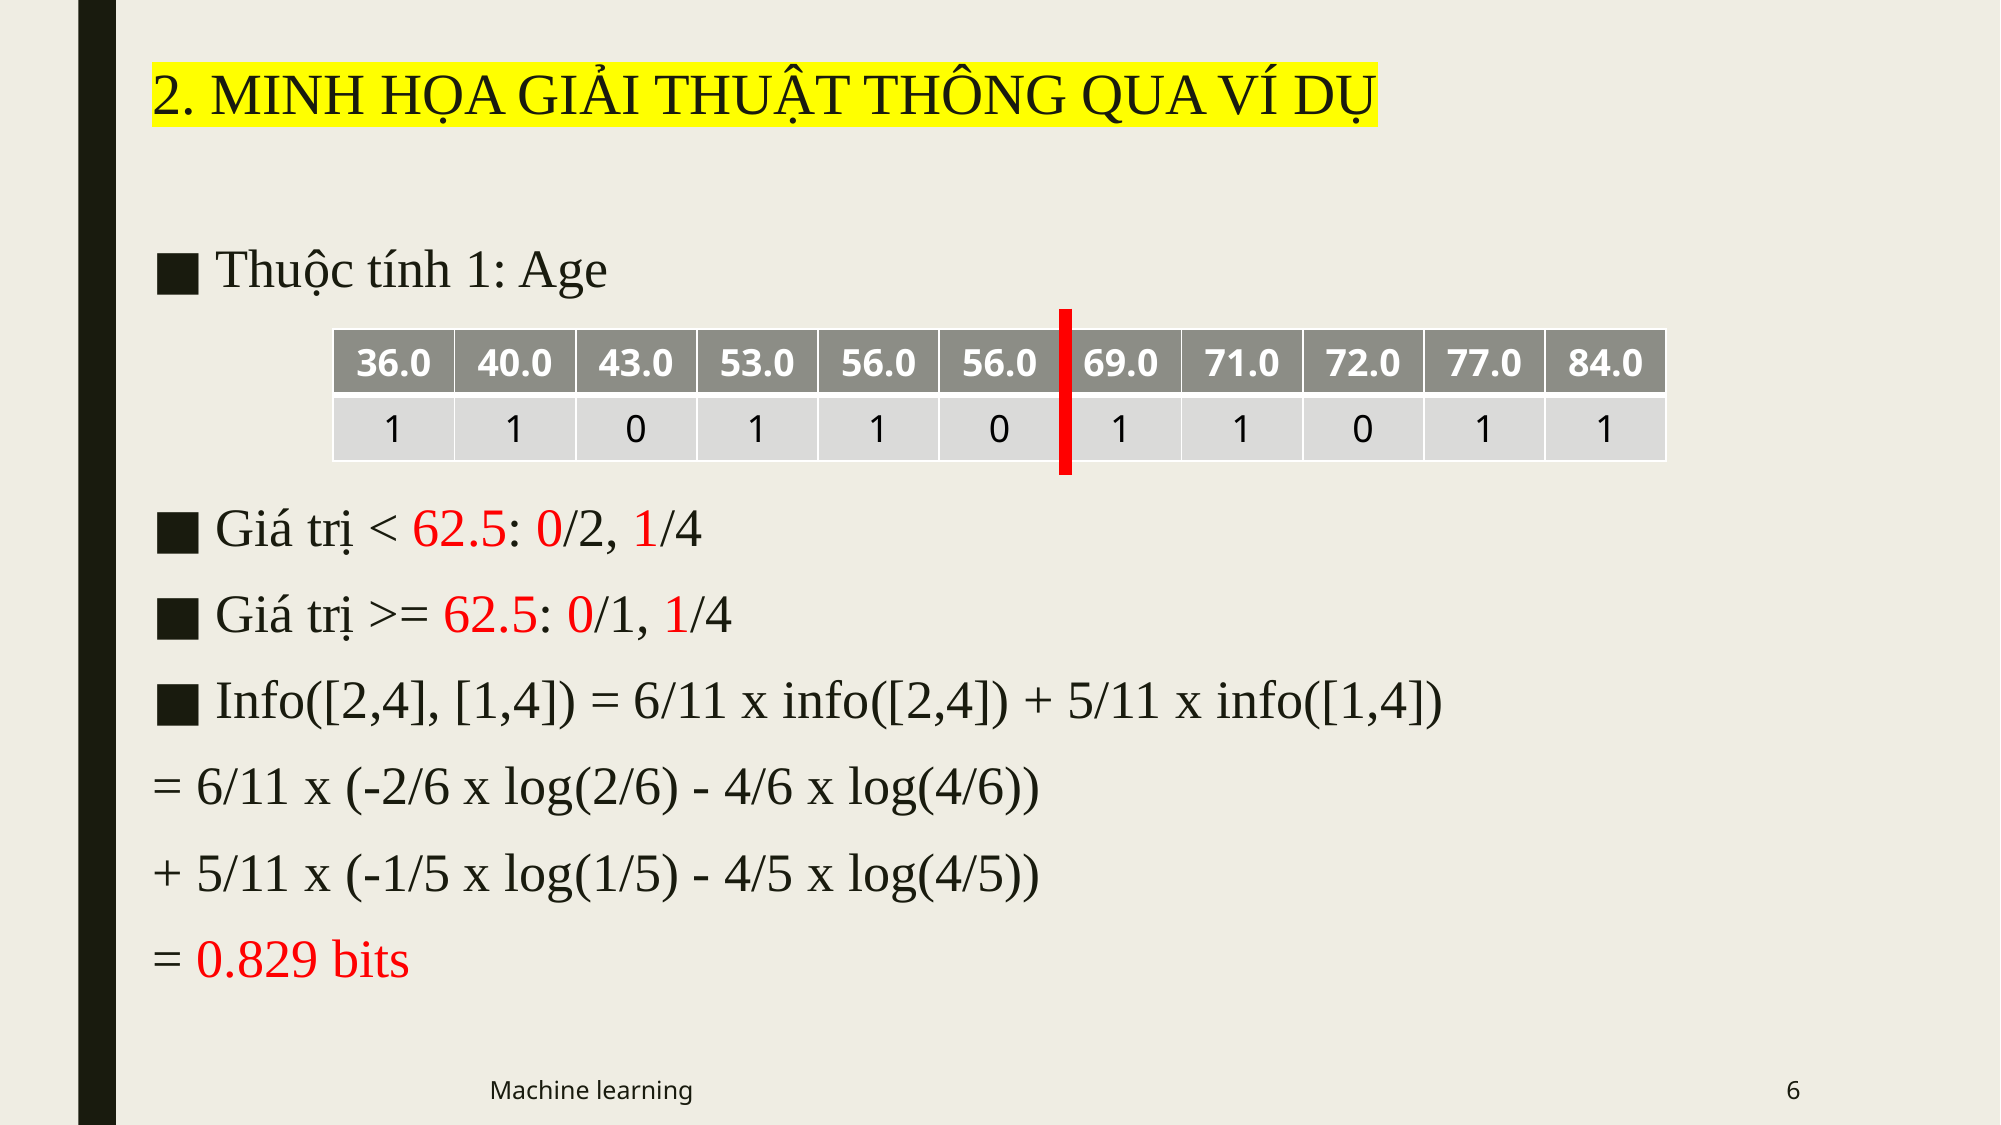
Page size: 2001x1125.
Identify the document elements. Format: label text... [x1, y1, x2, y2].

table_header 84.0 [1546, 330, 1665, 392]
slide_number 6 [1553, 1058, 1816, 1125]
table_cell 0 [577, 398, 696, 460]
table_cell 1 [334, 398, 454, 460]
table_cell 0 [1304, 398, 1423, 460]
table_cell 1 [698, 398, 817, 460]
table_header 53.0 [698, 330, 817, 392]
footer Machine learning [474, 1058, 1505, 1125]
table_header 69.0 [1072, 330, 1181, 392]
table_cell 1 [1182, 398, 1302, 460]
table_cell 1 [819, 398, 938, 460]
table_header 36.0 [334, 330, 454, 392]
list 2. MINH HỌA GIẢI THUẬT THÔNG QUA VÍ DỤ Thuộc tính 1: Age Giá trị < 62.5: 0/2, 1/4 Giá trị >= 62.5: 0/1, 1/4 Info([2,4], [1,4]) = 6/11 x info([2,4]) + 5/11 x info([1,4]) = 6/11 x (-2/6 x log(2/6) - 4/6 x log(4/6)) + 5/11 x (-1/5 x log(1/5) - 4/5 x log(4/5)) = 0.829 bits [137, 54, 1863, 1014]
table_header 56.0 [940, 330, 1059, 392]
table_header 71.0 [1182, 330, 1302, 392]
table_header 72.0 [1304, 330, 1423, 392]
table_cell 1 [1425, 398, 1544, 460]
table_cell 1 [1072, 398, 1181, 460]
table_cell 0 [940, 398, 1059, 460]
table_header 40.0 [455, 330, 575, 392]
table_cell 1 [455, 398, 575, 460]
table_cell 1 [1546, 398, 1665, 460]
table_header 77.0 [1425, 330, 1544, 392]
table_header 56.0 [819, 330, 938, 392]
table_header 43.0 [577, 330, 696, 392]
